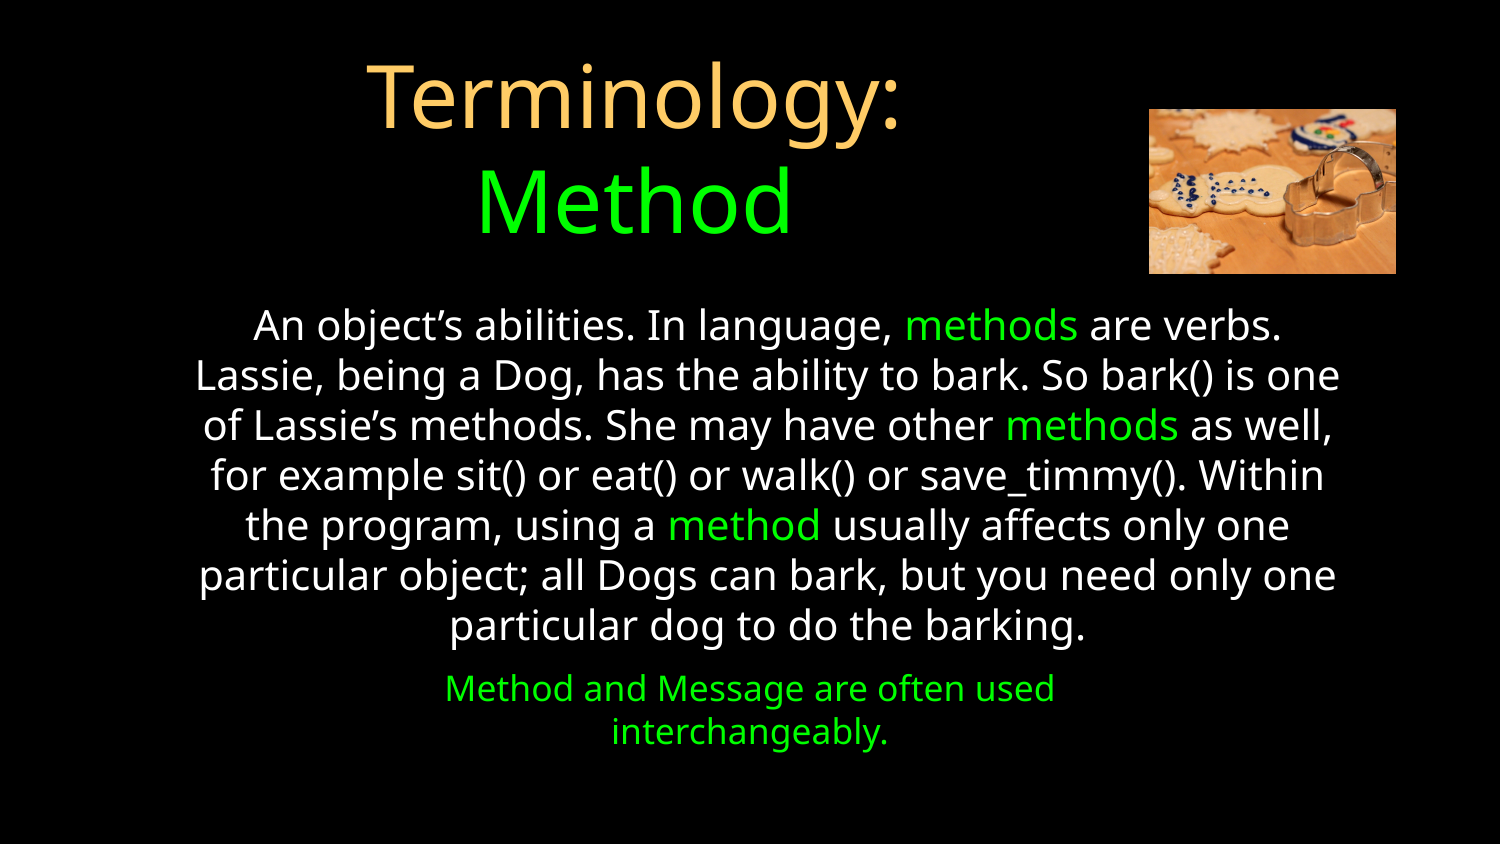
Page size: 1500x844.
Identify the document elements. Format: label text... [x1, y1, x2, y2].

text_box An object’s abilities. In language, methods are verbs. Lassie, being a Dog, has the ability to bark. So bark() is one of Lassie’s methods. She may have other methods as well, for example sit() or eat() or walk() or save_timmy(). Within the program, using a method usually affects only one particular object; all Dogs can bark, but you need only one particular dog to do the barking. [182, 316, 1354, 632]
picture [1149, 109, 1397, 274]
text_box Method and Message are often used interchangeably. [353, 666, 1147, 752]
title Terminology: Method [200, 59, 1070, 233]
